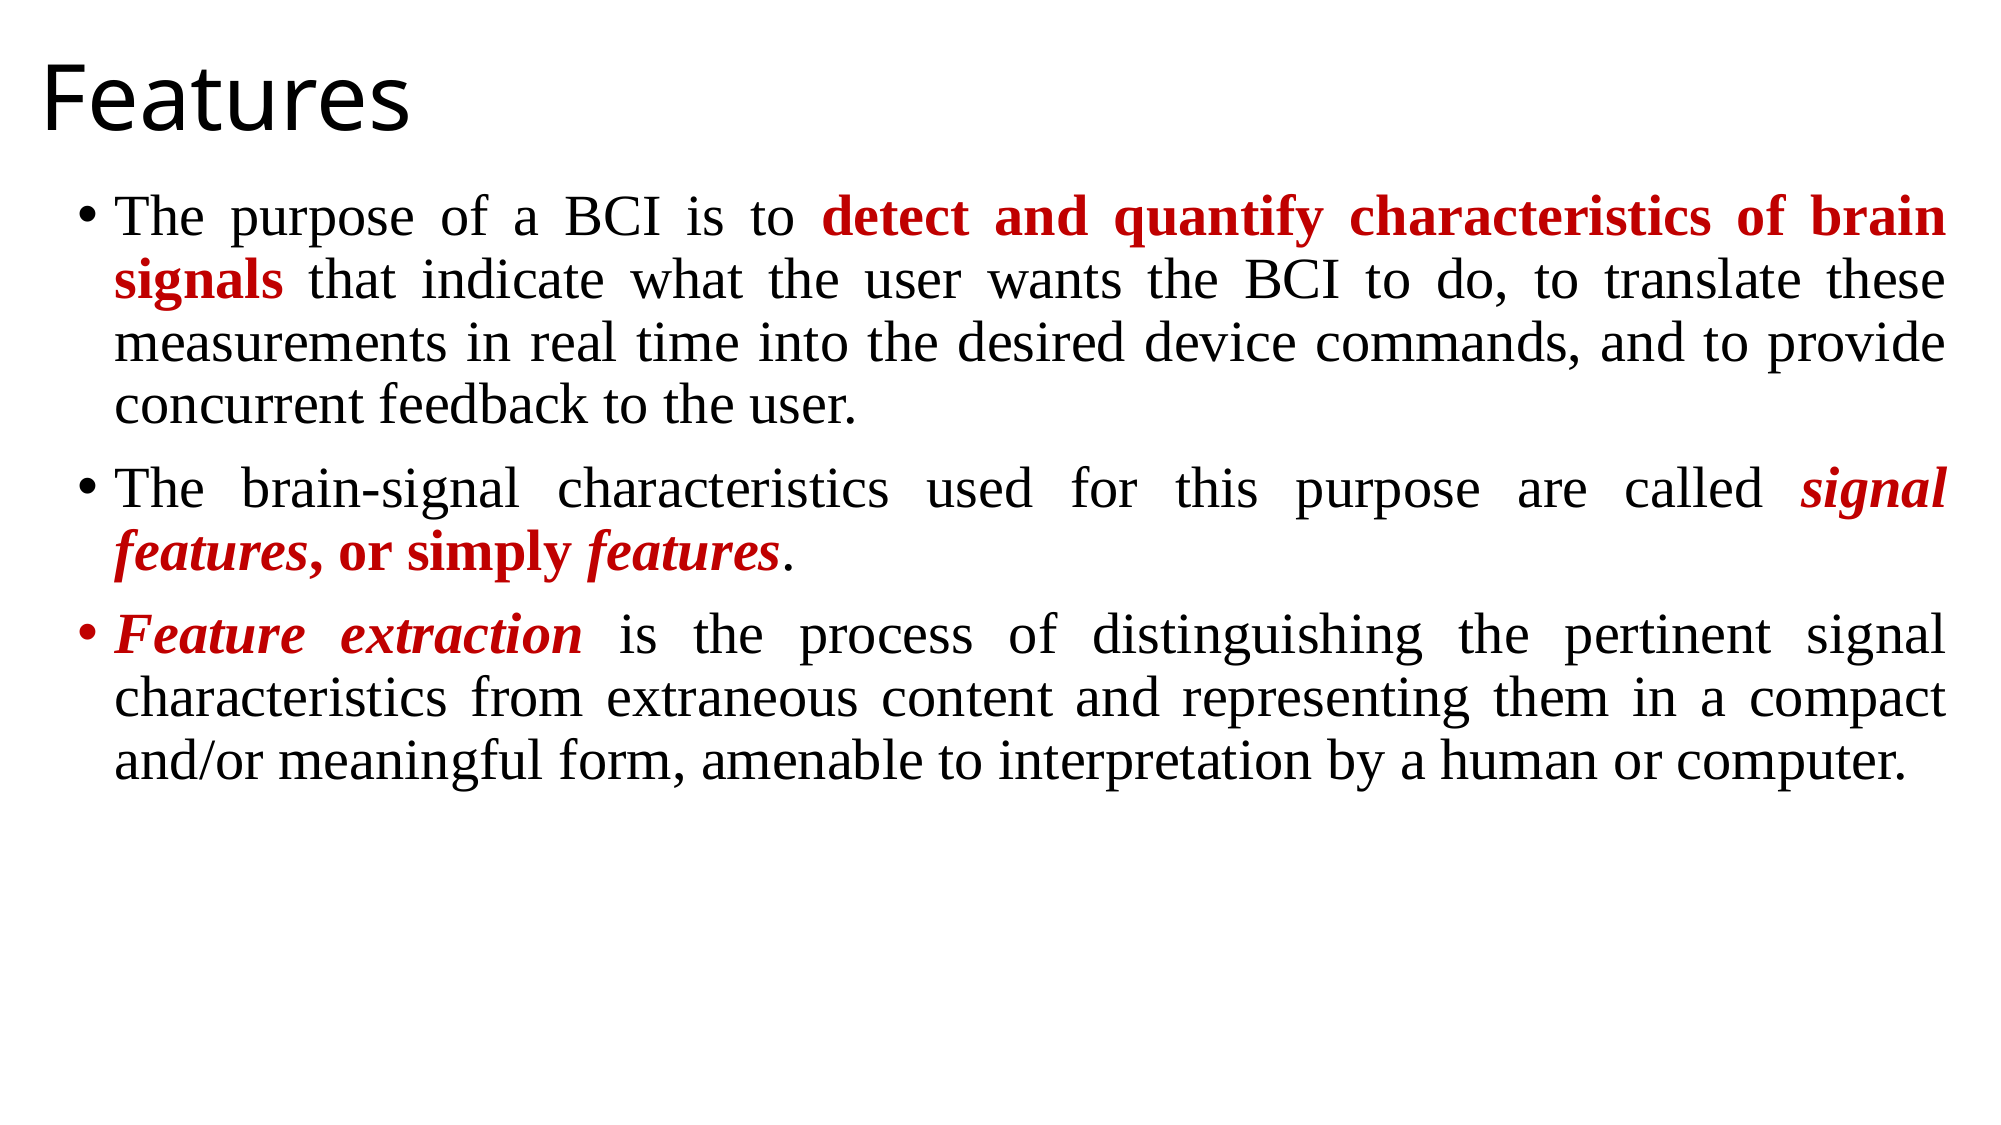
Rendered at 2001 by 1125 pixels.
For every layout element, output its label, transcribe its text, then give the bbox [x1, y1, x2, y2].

list The purpose of a BCI is to detect and quantify characteristics of brain signals that indicate what the user wants the BCI to do, to translate these measurements in real time into the desired device commands, and to provide concurrent feedback to the user. The brain-signal characteristics used for this purpose are called signal features, or simply features. Feature extraction is the process of distinguishing the pertinent signal characteristics from extraneous content and representing them in a compact and/or meaningful form, amenable to interpretation by a human or computer. [62, 177, 1963, 978]
title Features [24, 24, 1750, 178]
